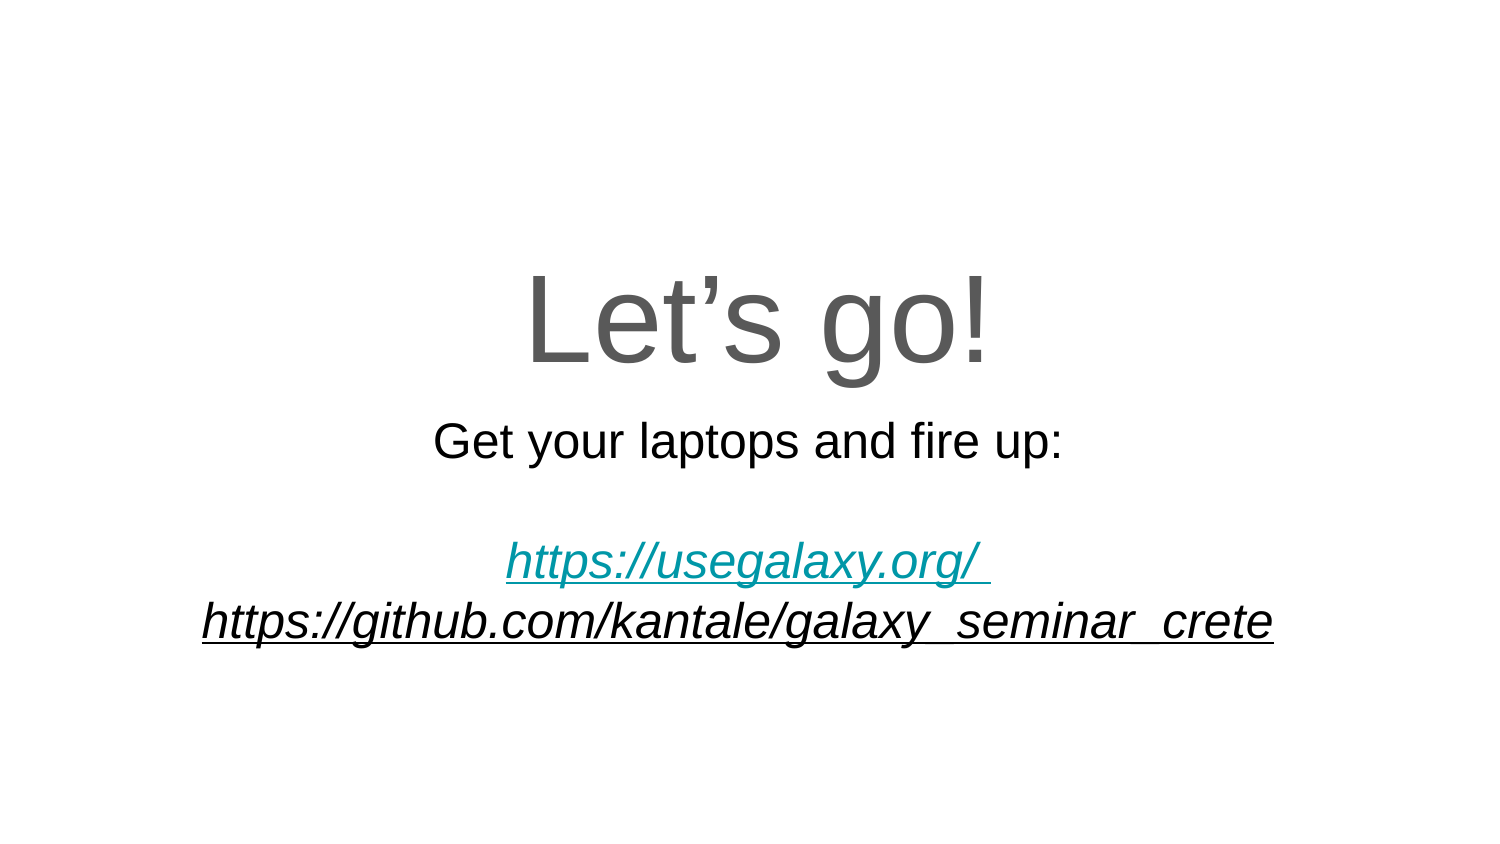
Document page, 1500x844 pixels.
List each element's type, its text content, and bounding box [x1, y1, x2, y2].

list Let’s go! [509, 200, 1042, 393]
text_box Get your laptops and fire up: https://usegalaxy.org/ https://github.com/kantale/galaxy_seminar_crete [186, 393, 1311, 680]
